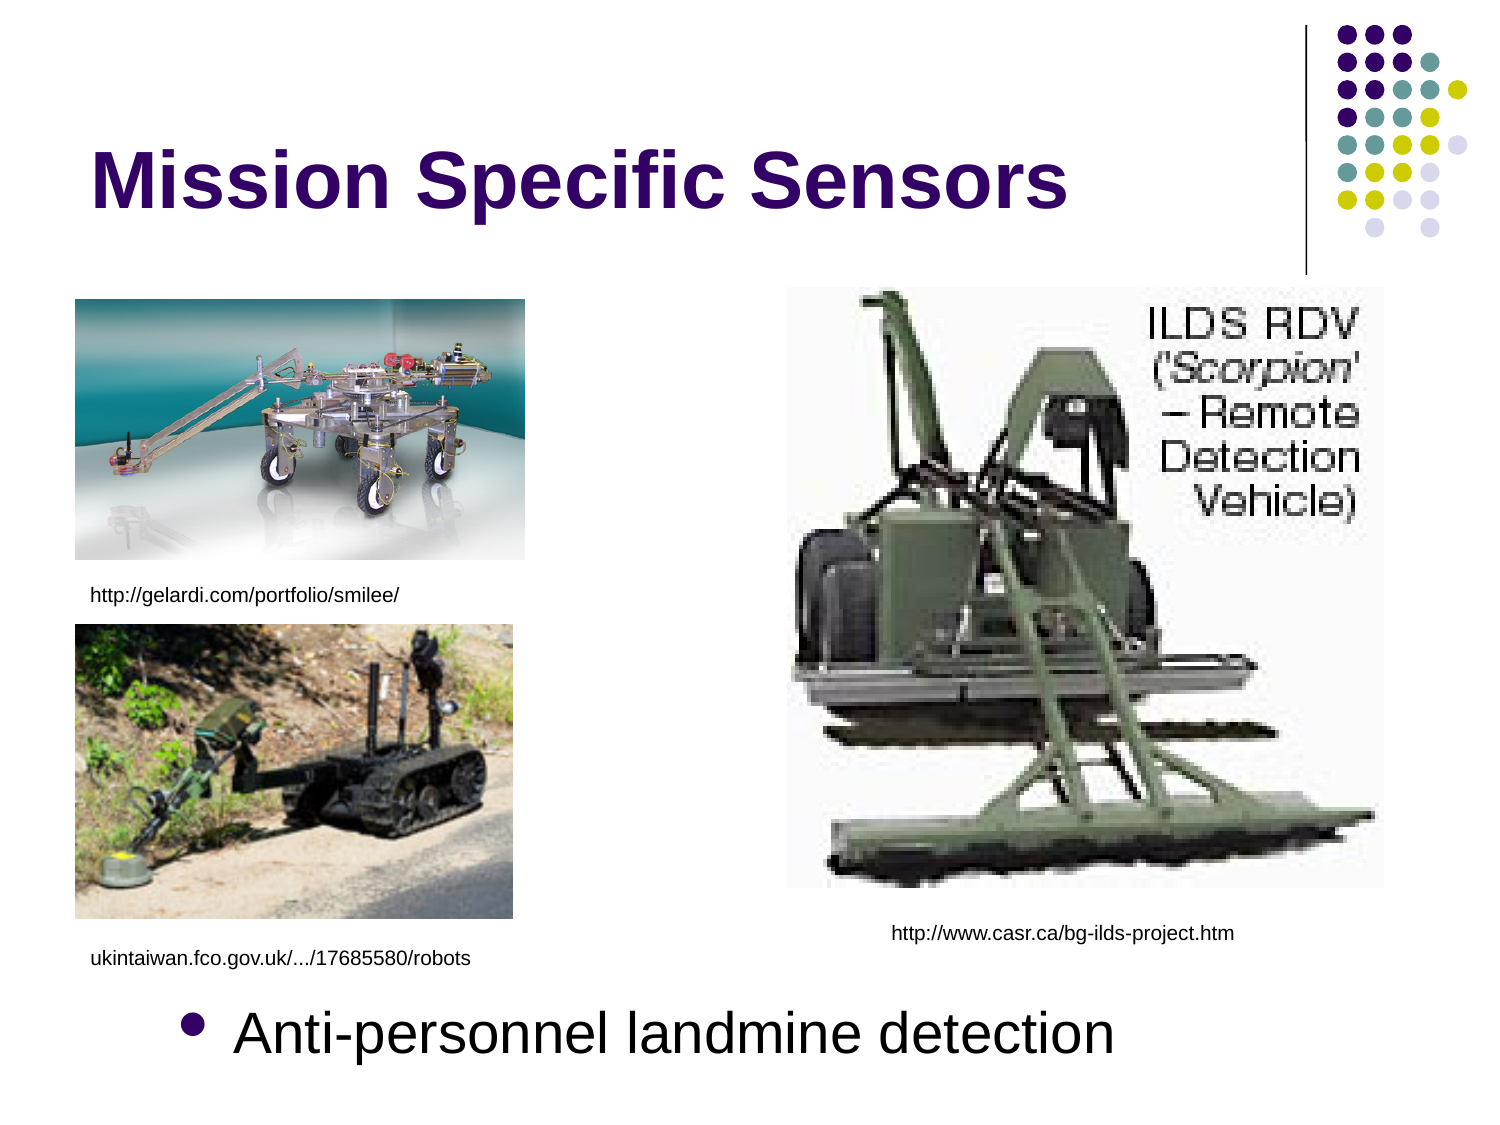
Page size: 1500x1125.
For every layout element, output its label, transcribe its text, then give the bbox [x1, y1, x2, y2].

text_box ukintaiwan.fco.gov.uk/.../17685580/robots [75, 937, 492, 978]
text_box http://gelardi.com/portfolio/smilee/ [75, 574, 415, 615]
picture [787, 287, 1384, 888]
text_box http://www.casr.ca/bg-ilds-project.htm [876, 912, 1250, 953]
title Mission Specific Sensors [75, 20, 1313, 233]
list Anti-personnel landmine detection [162, 987, 1375, 1088]
picture [74, 299, 526, 560]
picture [74, 624, 513, 919]
